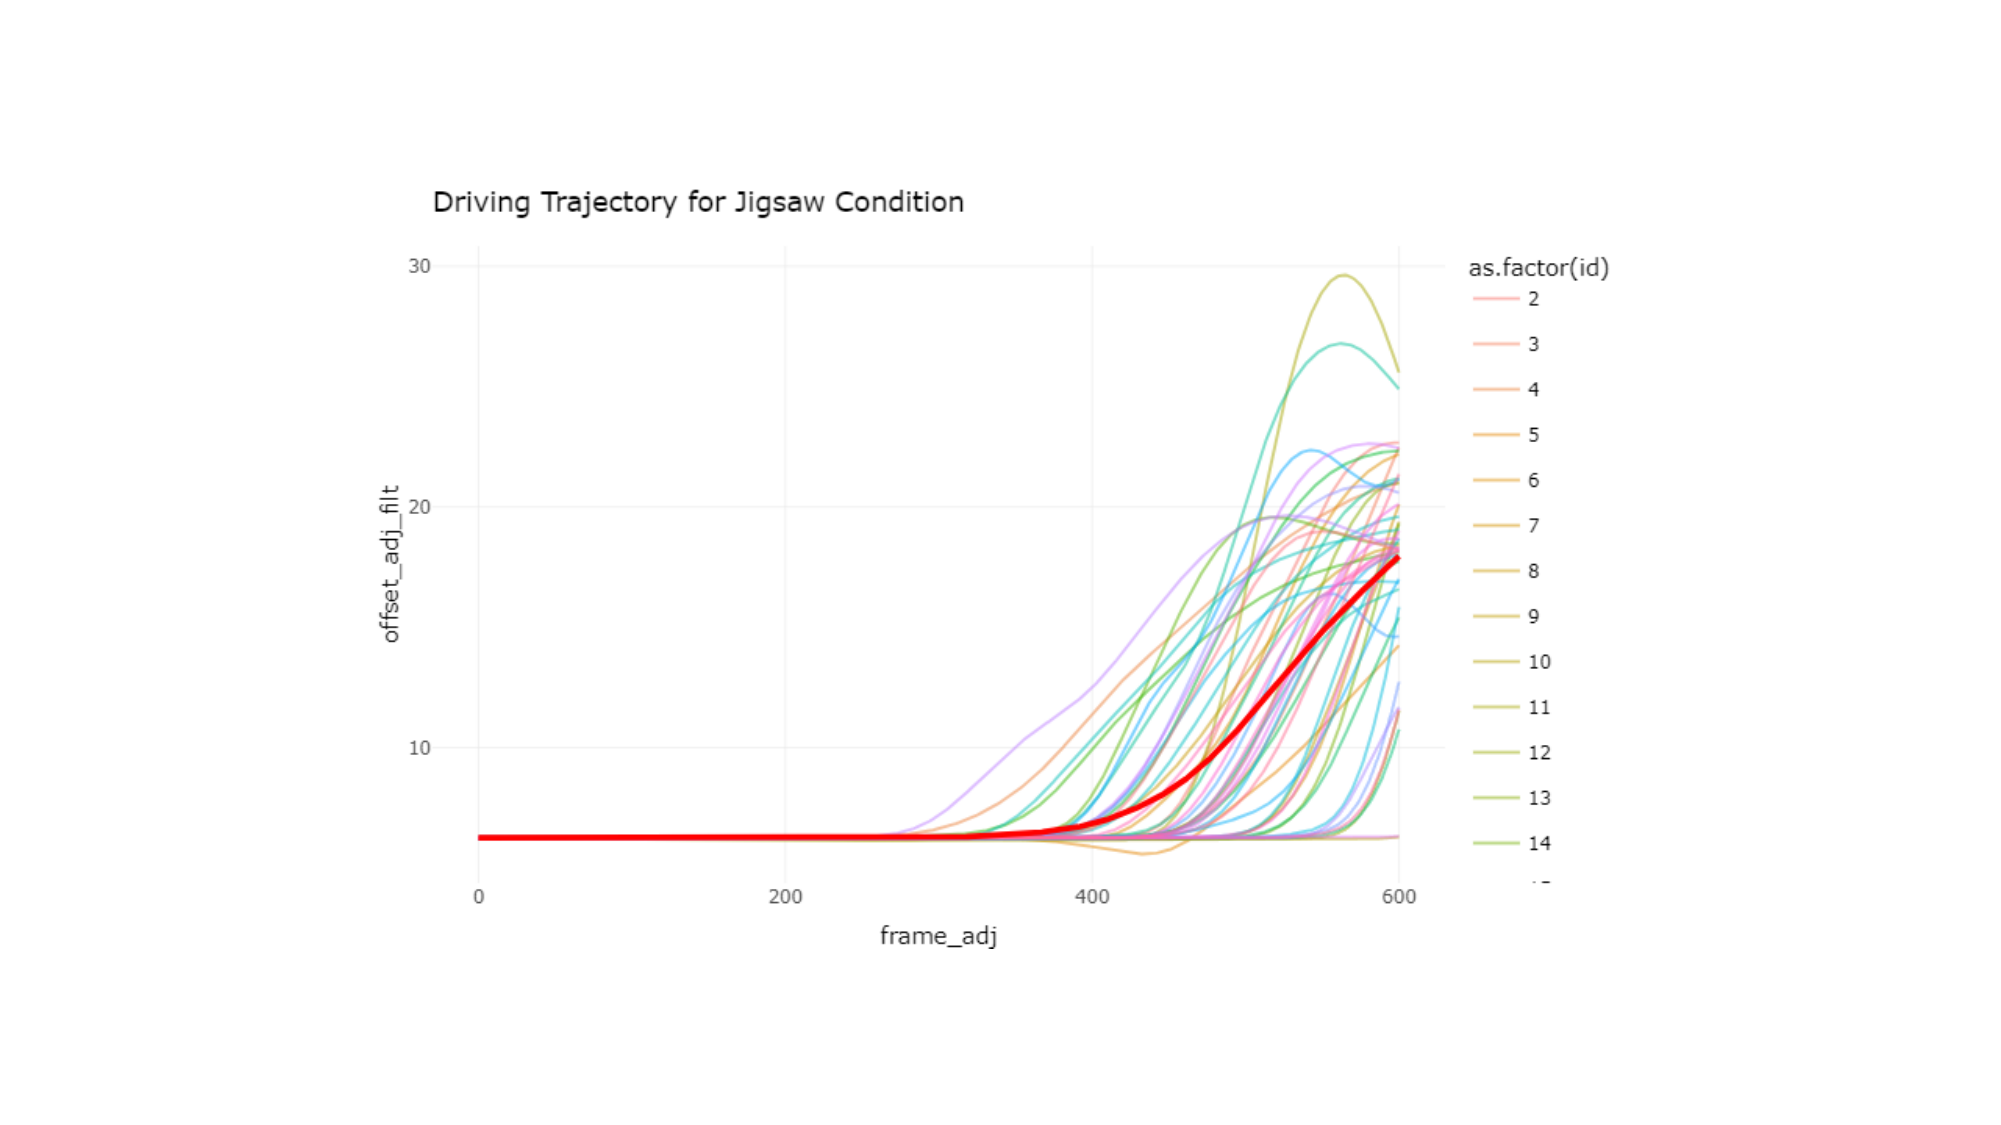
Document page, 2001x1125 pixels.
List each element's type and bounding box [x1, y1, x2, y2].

picture [374, 176, 1625, 949]
text_box [1282, 616, 1471, 870]
